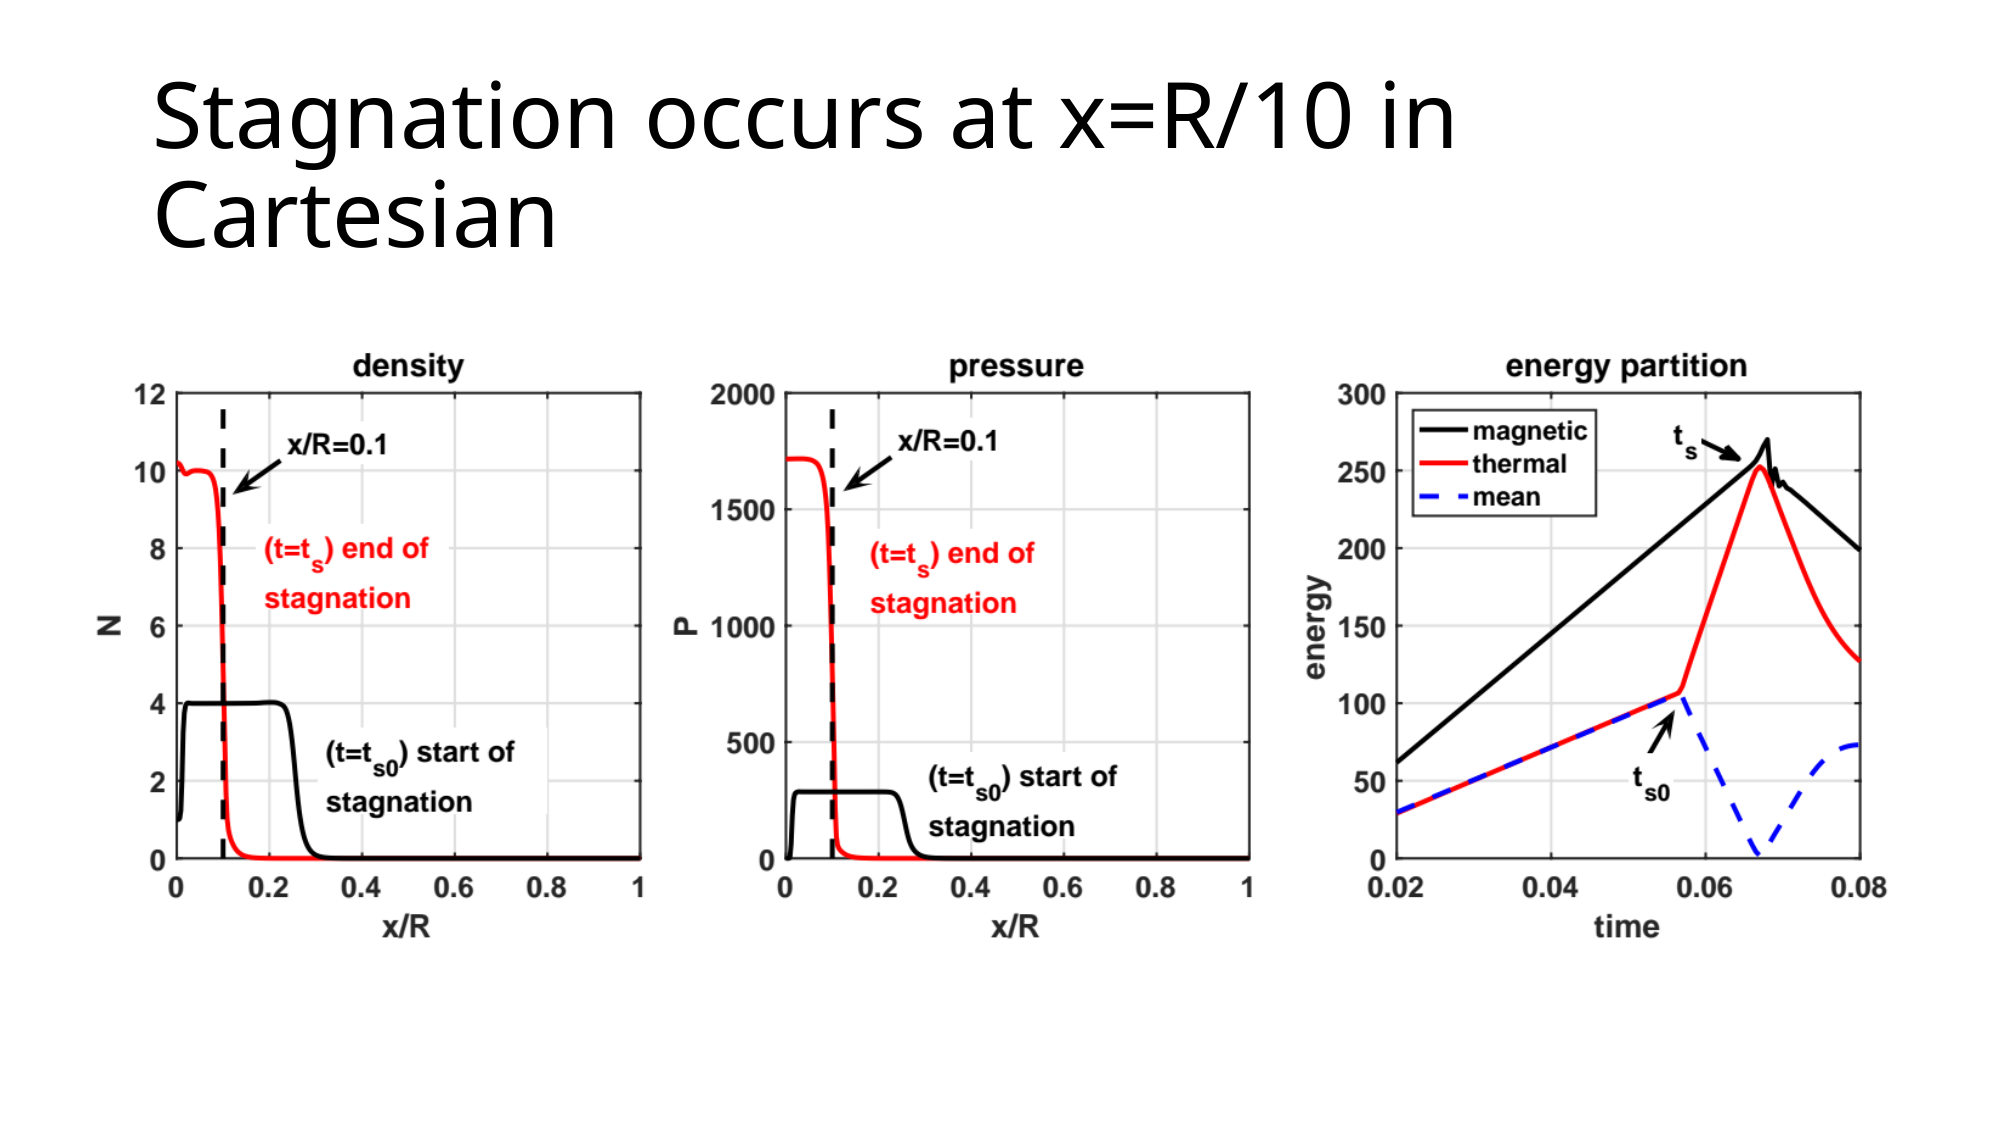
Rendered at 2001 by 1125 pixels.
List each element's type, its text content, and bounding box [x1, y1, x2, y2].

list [70, 322, 1928, 972]
title Stagnation occurs at x=R/10 in Cartesian [137, 59, 1863, 278]
